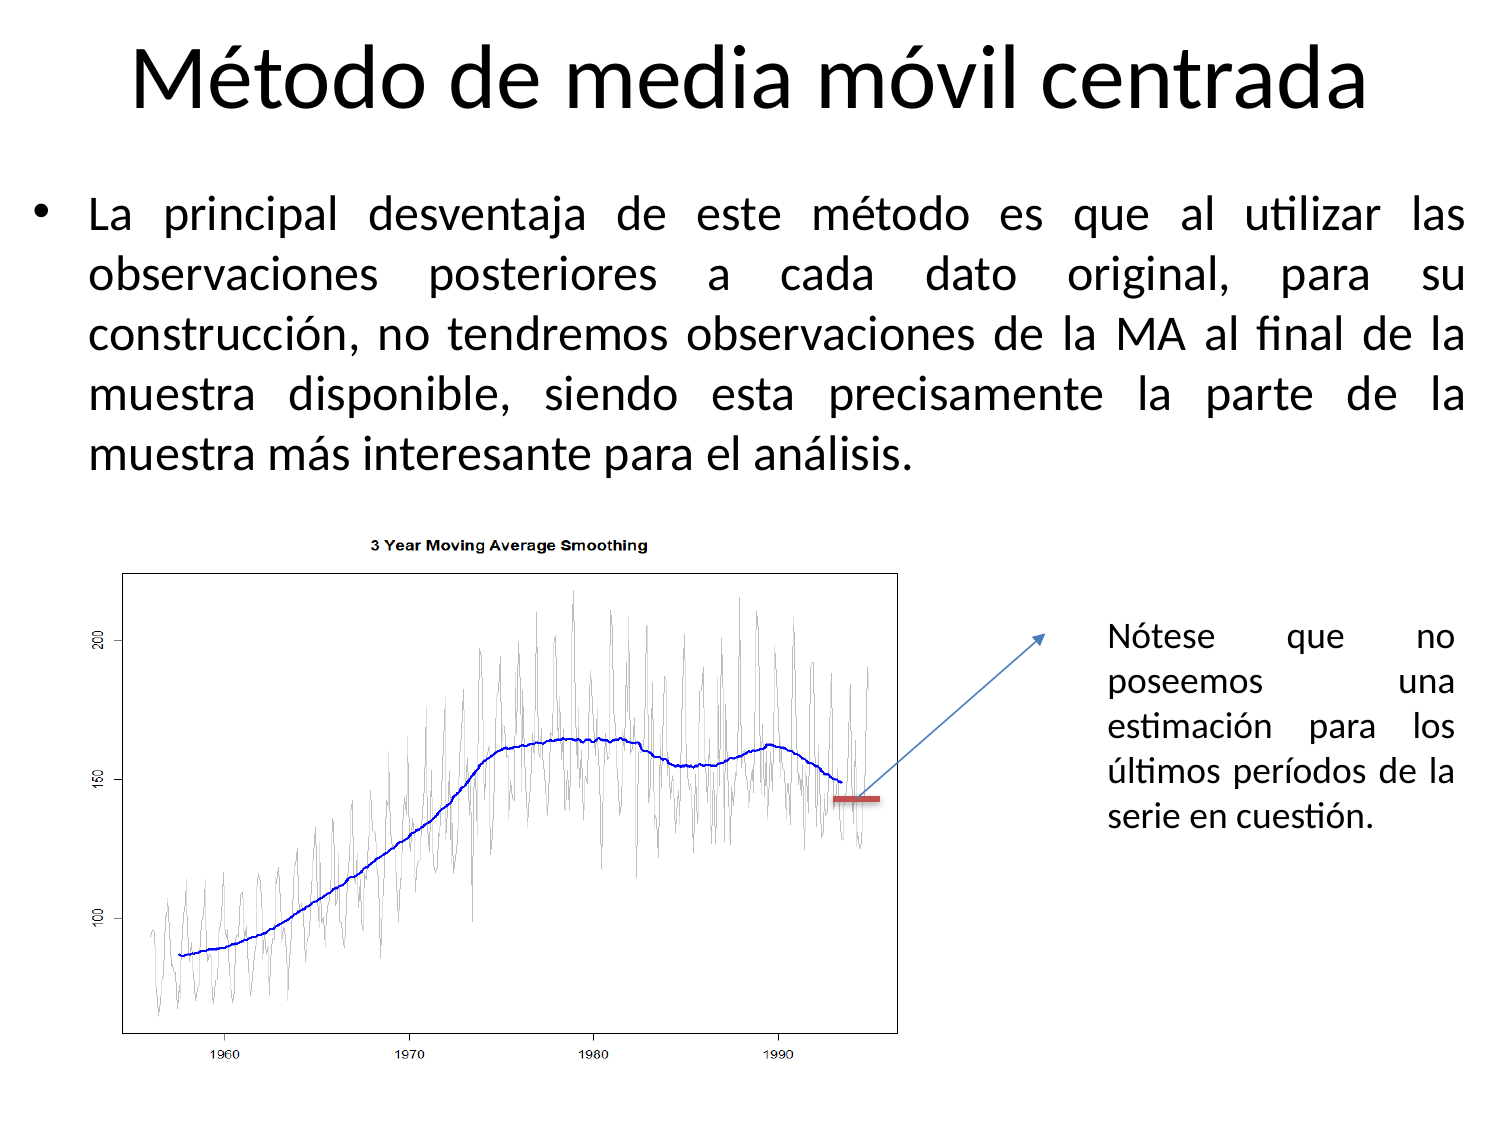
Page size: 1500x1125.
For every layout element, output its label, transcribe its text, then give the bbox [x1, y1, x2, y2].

list La principal desventaja de este método es que al utilizar las observaciones posteriores a cada dato original, para su construcción, no tendremos observaciones de la MA al final de la muestra disponible, siendo esta precisamente la parte de la muestra más interesante para el análisis. [17, 172, 1483, 1047]
text_box Método de media móvil centrada [17, 7, 1483, 138]
text_box Nótese que no poseemos una estimación para los últimos períodos de la serie en cuestión. [1092, 603, 1471, 844]
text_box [855, 633, 1046, 799]
picture [88, 533, 904, 1071]
